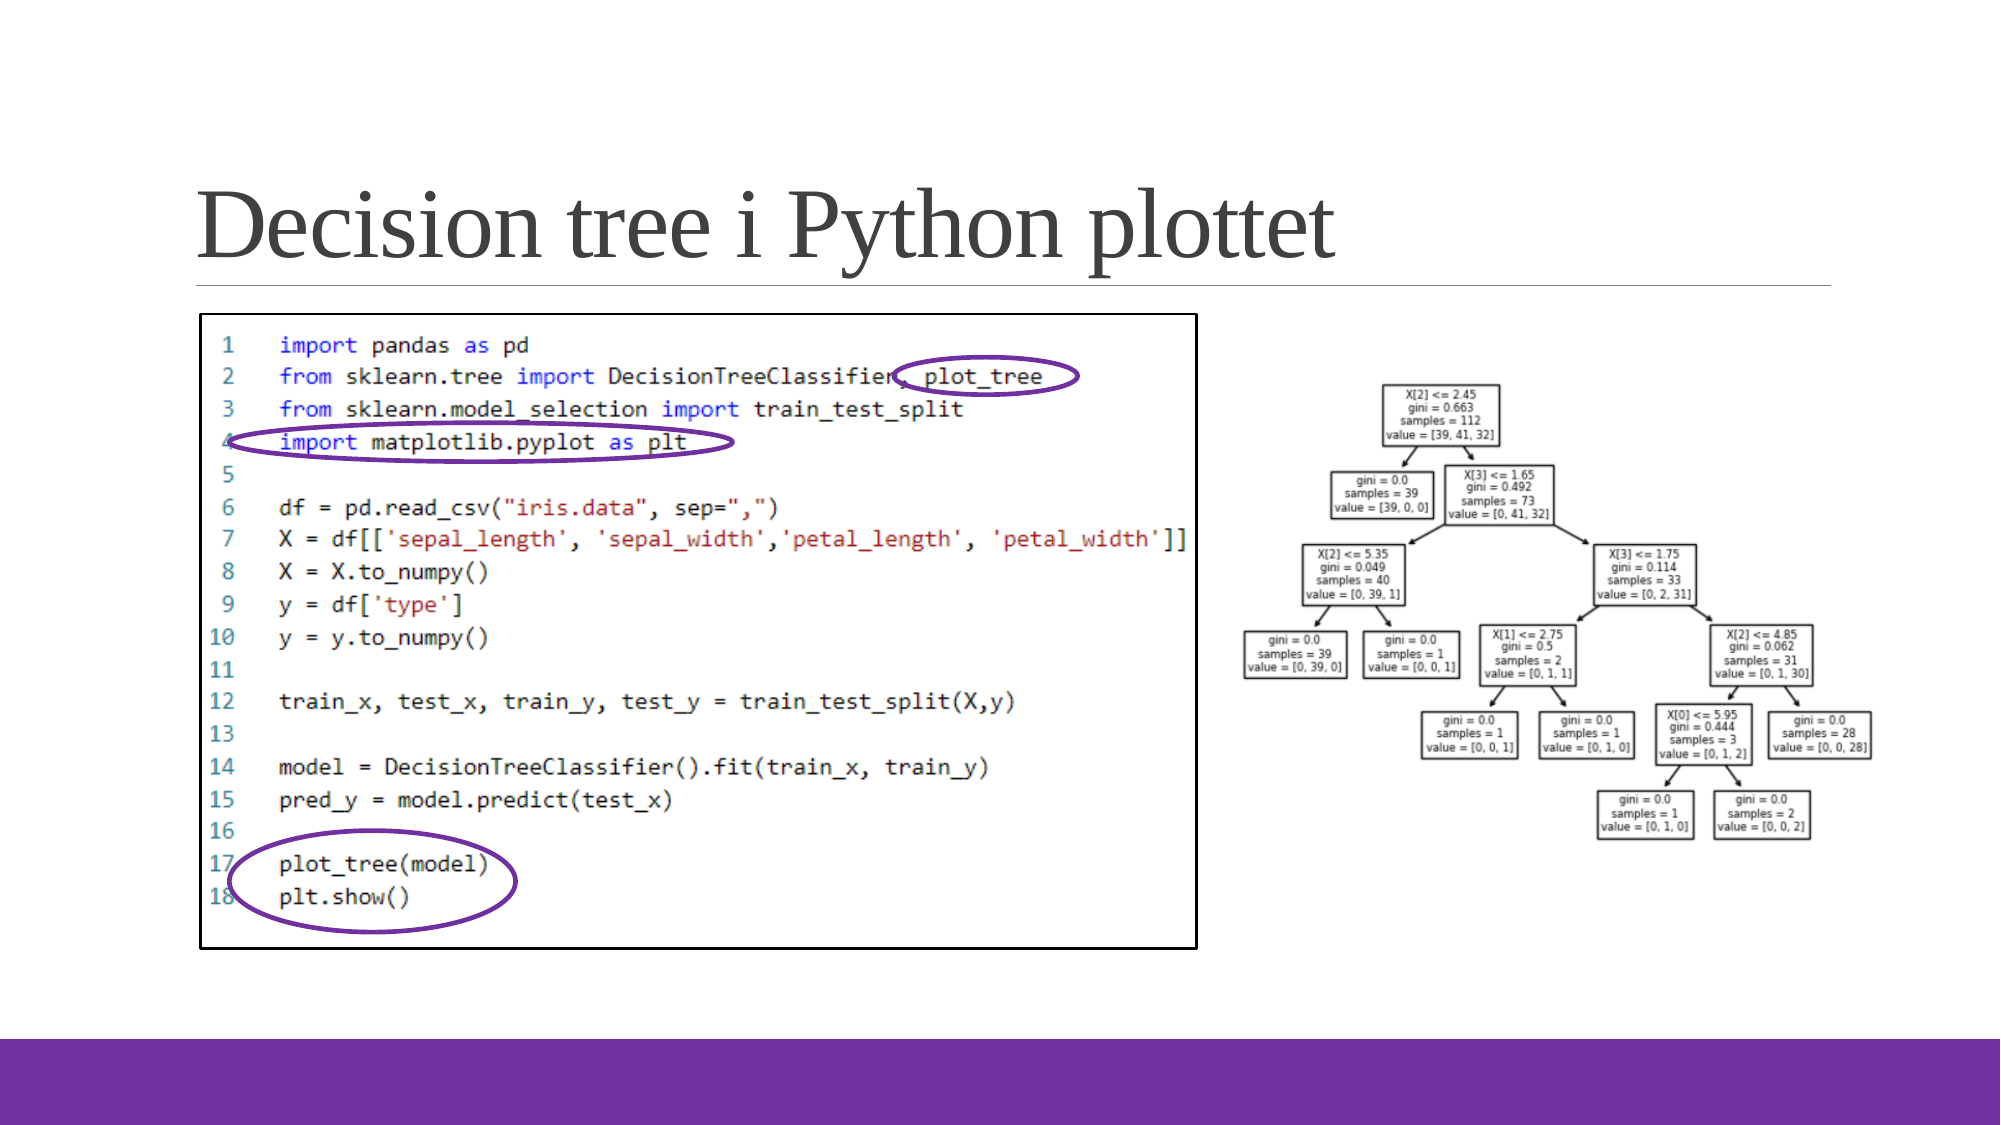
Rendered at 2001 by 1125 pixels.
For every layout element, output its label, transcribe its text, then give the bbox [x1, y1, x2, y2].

picture [210, 329, 1190, 917]
text_box [298, 926, 447, 934]
picture [1230, 376, 1877, 847]
title Decision tree i Python plottet [180, 47, 1830, 285]
text_box [199, 313, 1198, 950]
